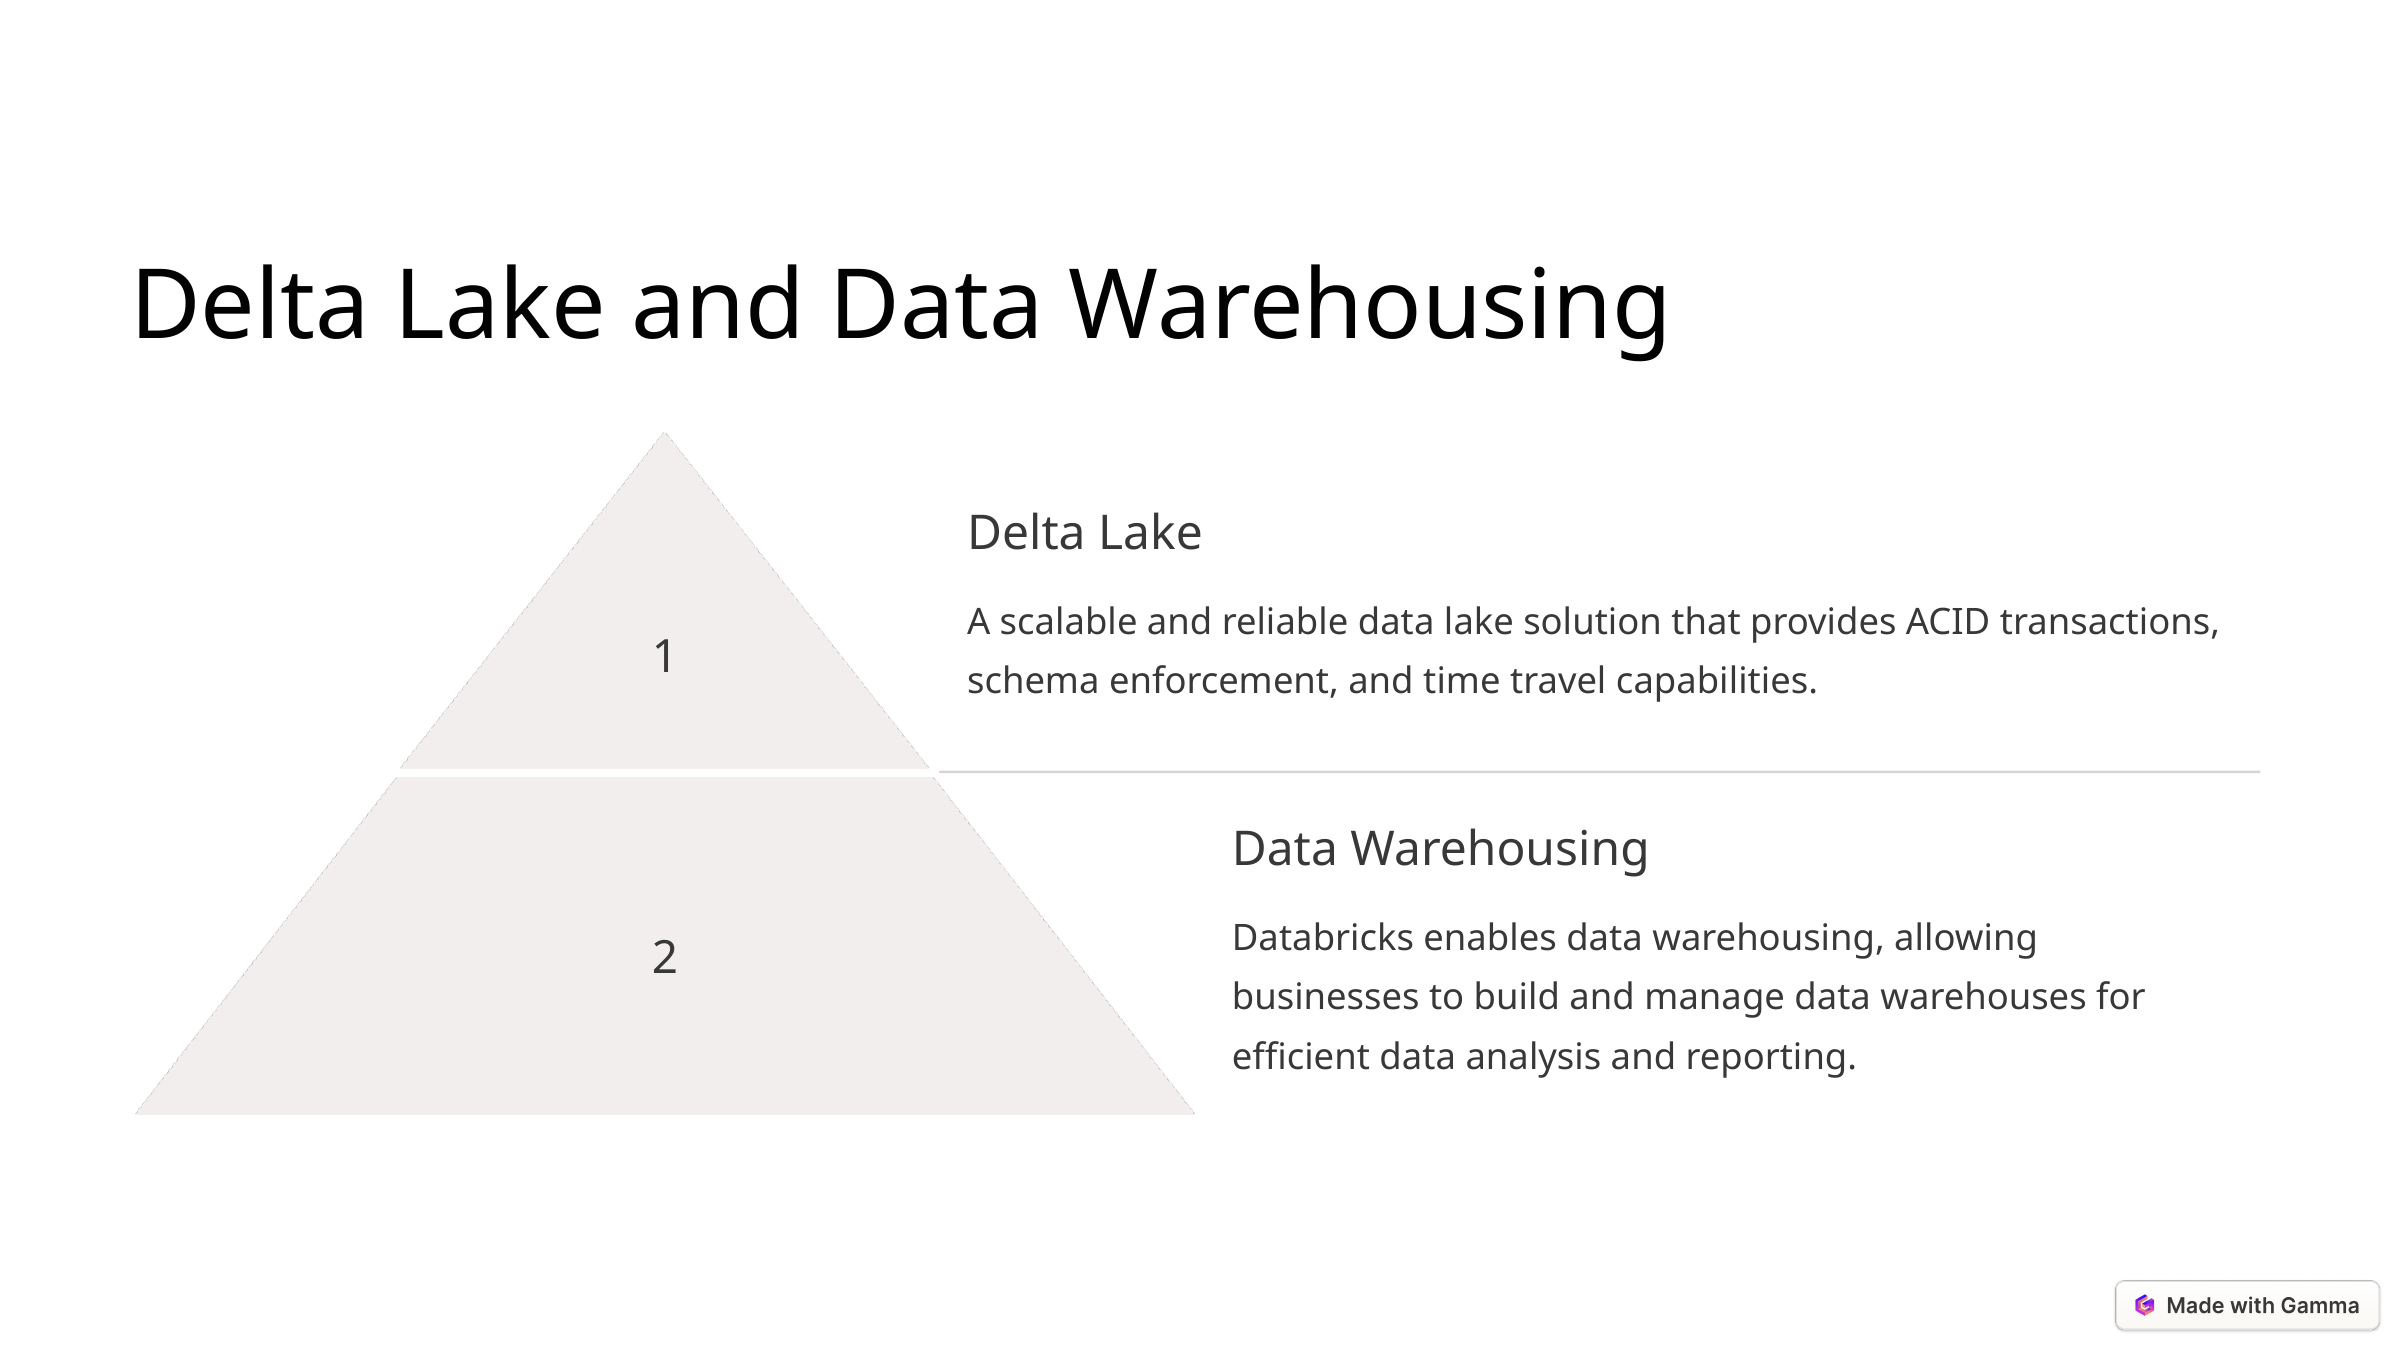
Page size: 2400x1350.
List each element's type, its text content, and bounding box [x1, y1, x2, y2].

text_box Databricks enables data warehousing, allowing businesses to build and manage data warehouses for efficient data analysis and reporting. [1231, 898, 2233, 1077]
picture [400, 432, 930, 769]
picture [2106, 1271, 2389, 1339]
text_box [939, 770, 2261, 774]
text_box Delta Lake and Data Warehousing [130, 235, 1595, 358]
picture [135, 777, 1195, 1115]
text_box Data Warehousing [1231, 815, 1721, 877]
text_box Delta Lake [967, 499, 1456, 561]
text_box A scalable and reliable data lake solution that provides ACID transactions, schema enforcement, and time travel capabilities. [967, 582, 2233, 702]
